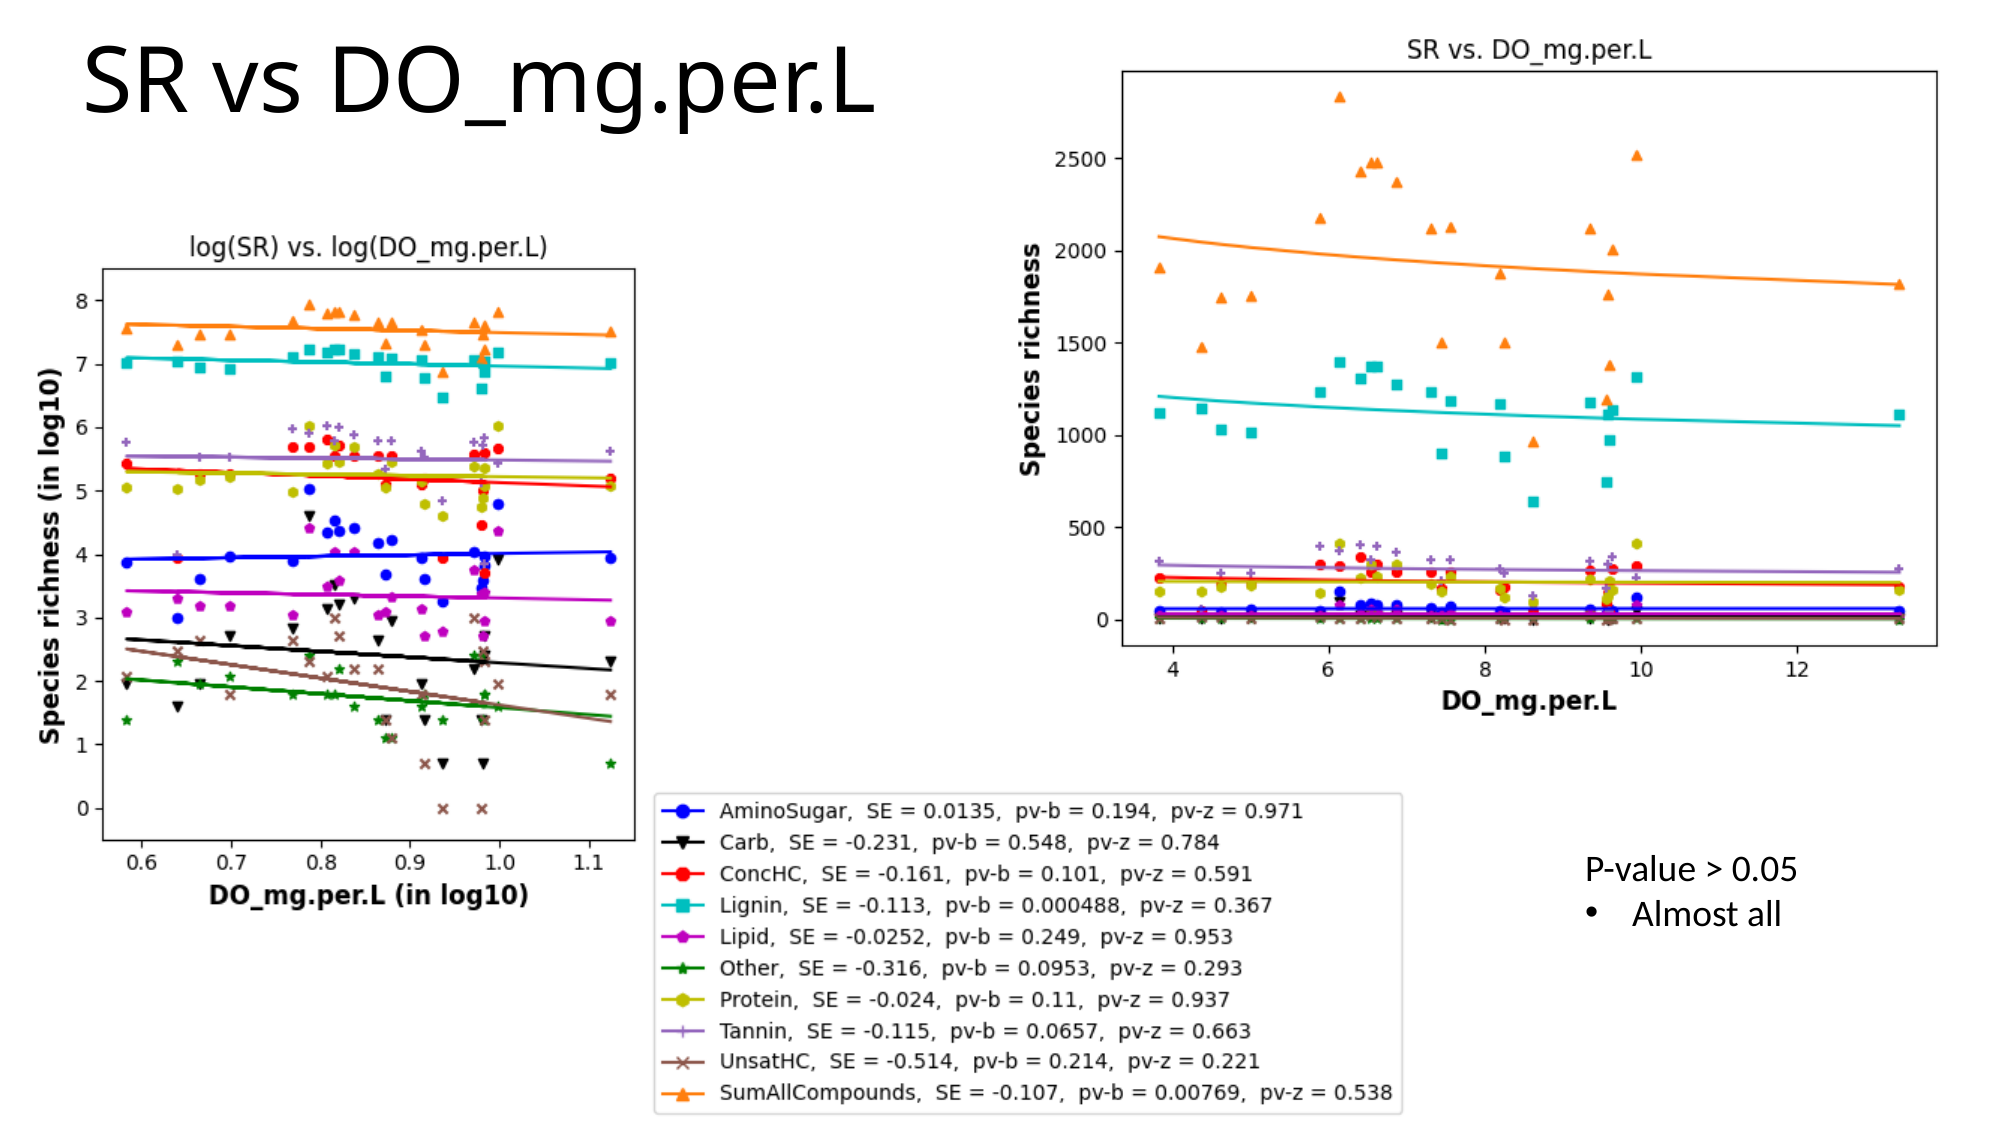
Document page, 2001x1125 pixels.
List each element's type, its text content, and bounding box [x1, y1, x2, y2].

text_box P-value > 0.05 Almost all [1570, 837, 1855, 942]
picture [999, 17, 1959, 737]
title SR vs DO_mg.per.L [67, 18, 999, 148]
picture [17, 213, 1411, 1125]
